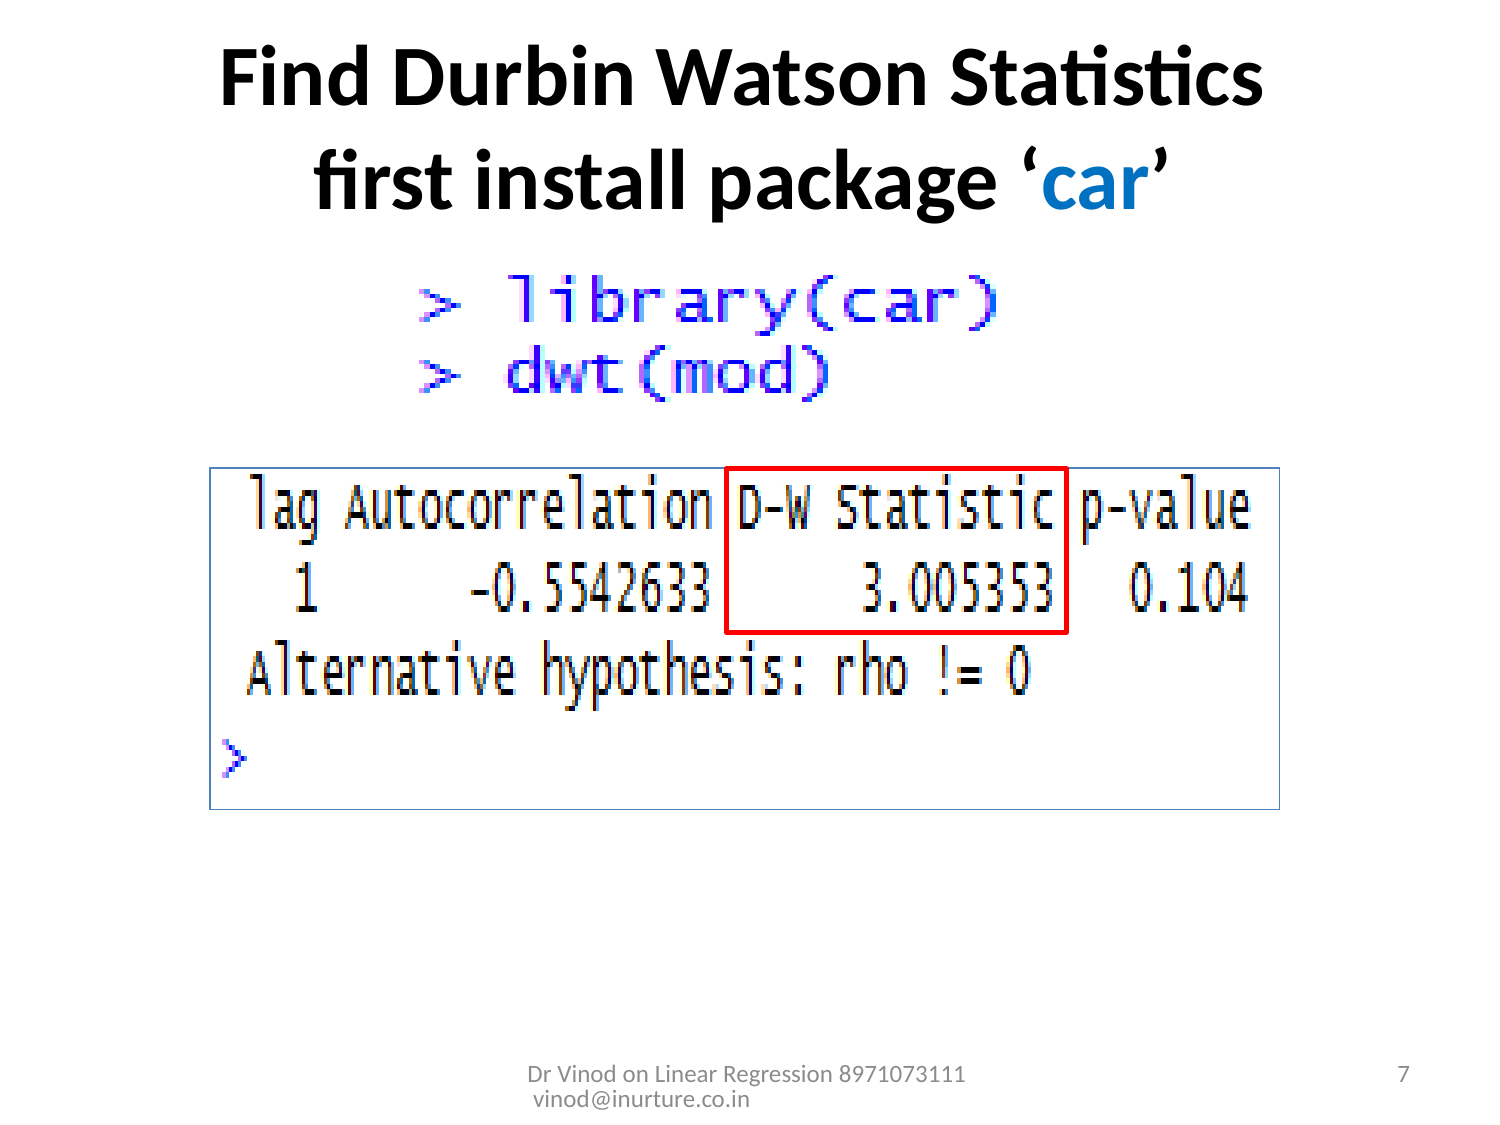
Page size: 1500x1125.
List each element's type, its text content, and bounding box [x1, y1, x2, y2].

slide_number 7 [1074, 1042, 1425, 1103]
footer Dr Vinod on Linear Regression 8971073111 vinod@inurture.co.in [512, 1042, 988, 1103]
picture [398, 257, 1014, 413]
picture [210, 468, 1279, 809]
title Find Durbin Watson Statistics first install package ‘car’ [105, 11, 1381, 235]
